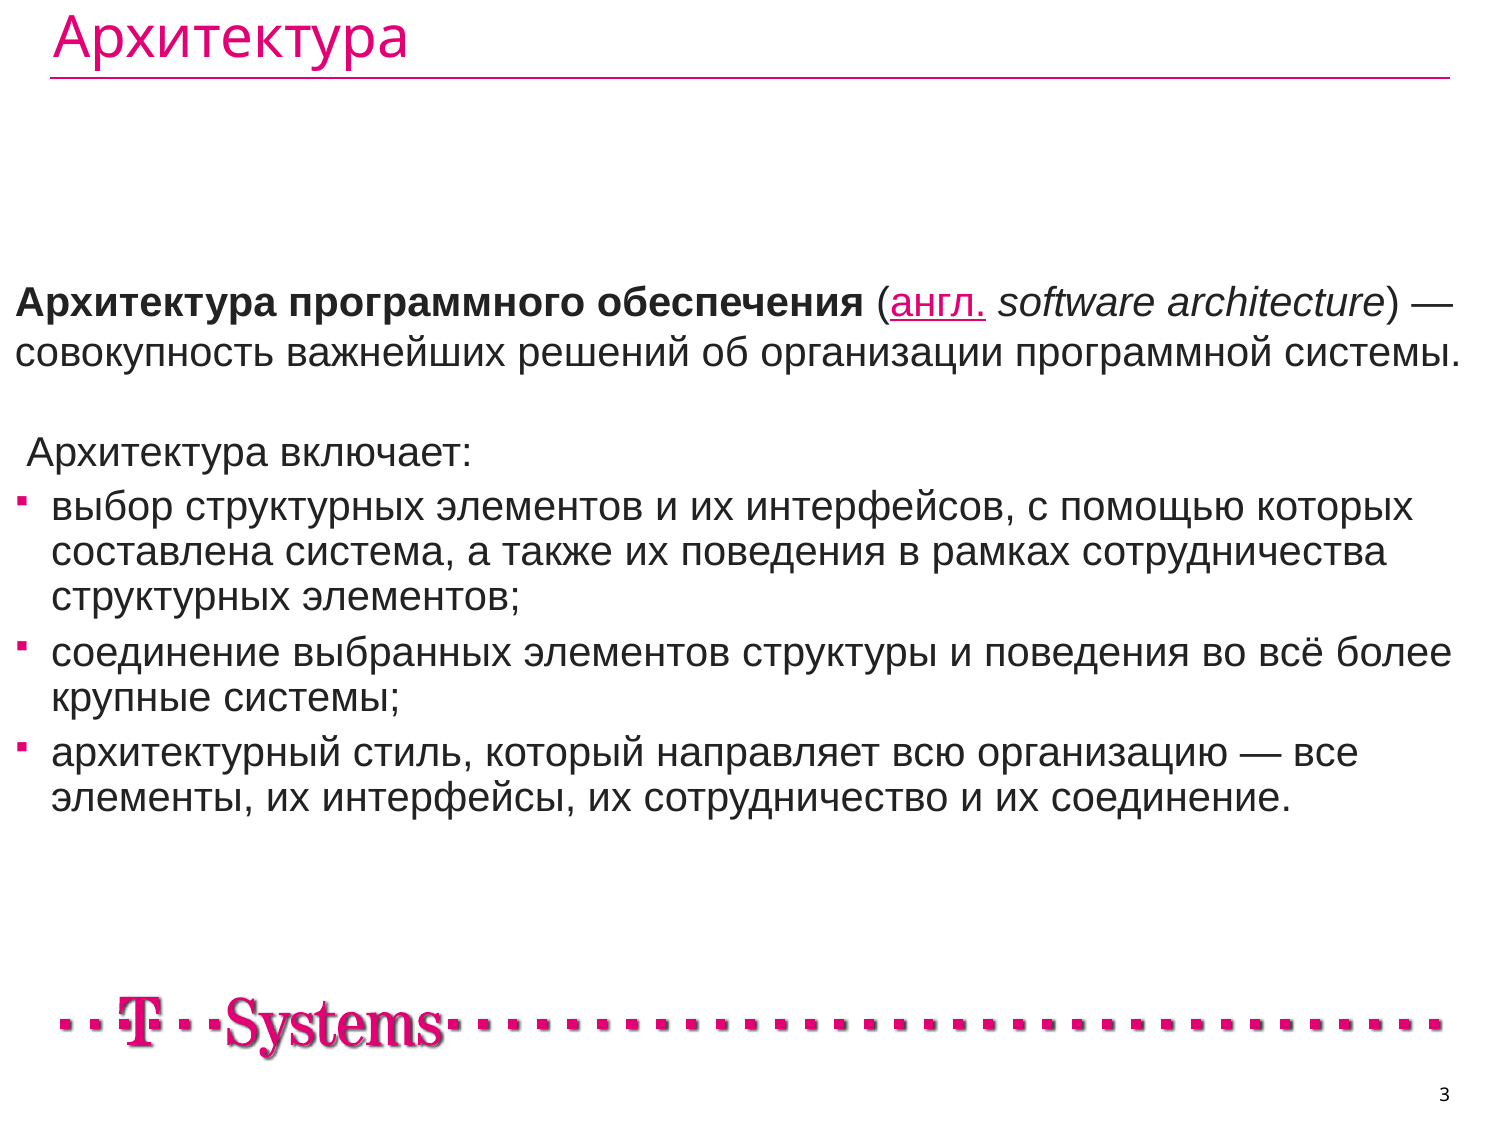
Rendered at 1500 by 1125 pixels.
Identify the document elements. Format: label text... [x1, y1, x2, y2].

slide_number 3 [1361, 1082, 1451, 1107]
title Архитектура [53, 7, 1447, 78]
text_box Архитектура программного обеспечения (англ. software architecture) — совокупность важнейших решений об организации программной системы. Архитектура включает: выбор структурных элементов и их интерфейсов, с помощью которых составлена система, а также их поведения в рамках сотрудничества структурных элементов; соединение выбранных элементов структуры и поведения во всё более крупные системы; архитектурный стиль, который направляет всю организацию — все элементы, их интерфейсы, их сотрудничество и их соединение. [0, 267, 1500, 829]
